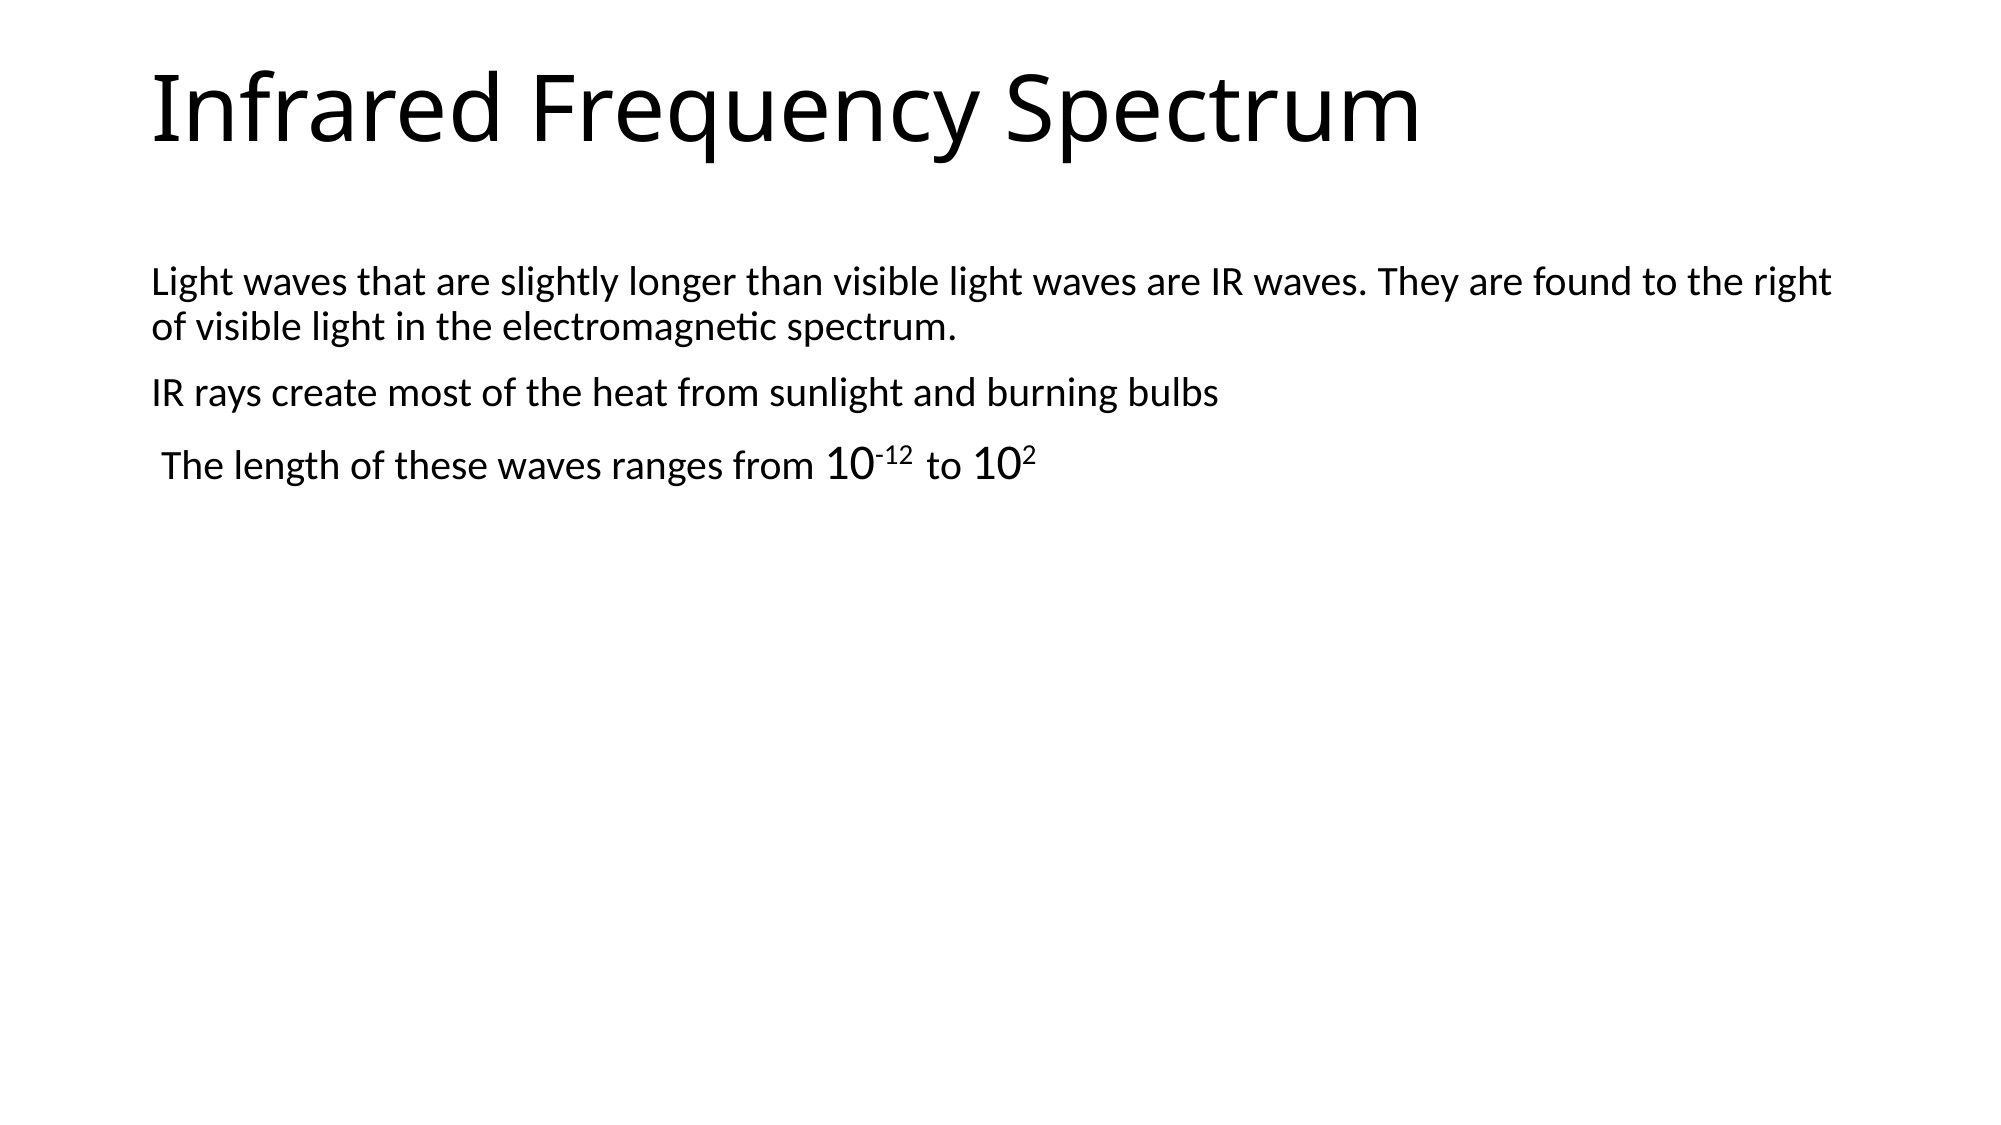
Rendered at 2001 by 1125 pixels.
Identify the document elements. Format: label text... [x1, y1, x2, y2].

list Light waves that are slightly longer than visible light waves are IR waves. They are found to the right of visible light in the electromagnetic spectrum. IR rays create most of the heat from sunlight and burning bulbs The length of these waves ranges from 10-12 to 102 [136, 252, 1862, 999]
title Infrared Frequency Spectrum [136, 52, 1862, 170]
